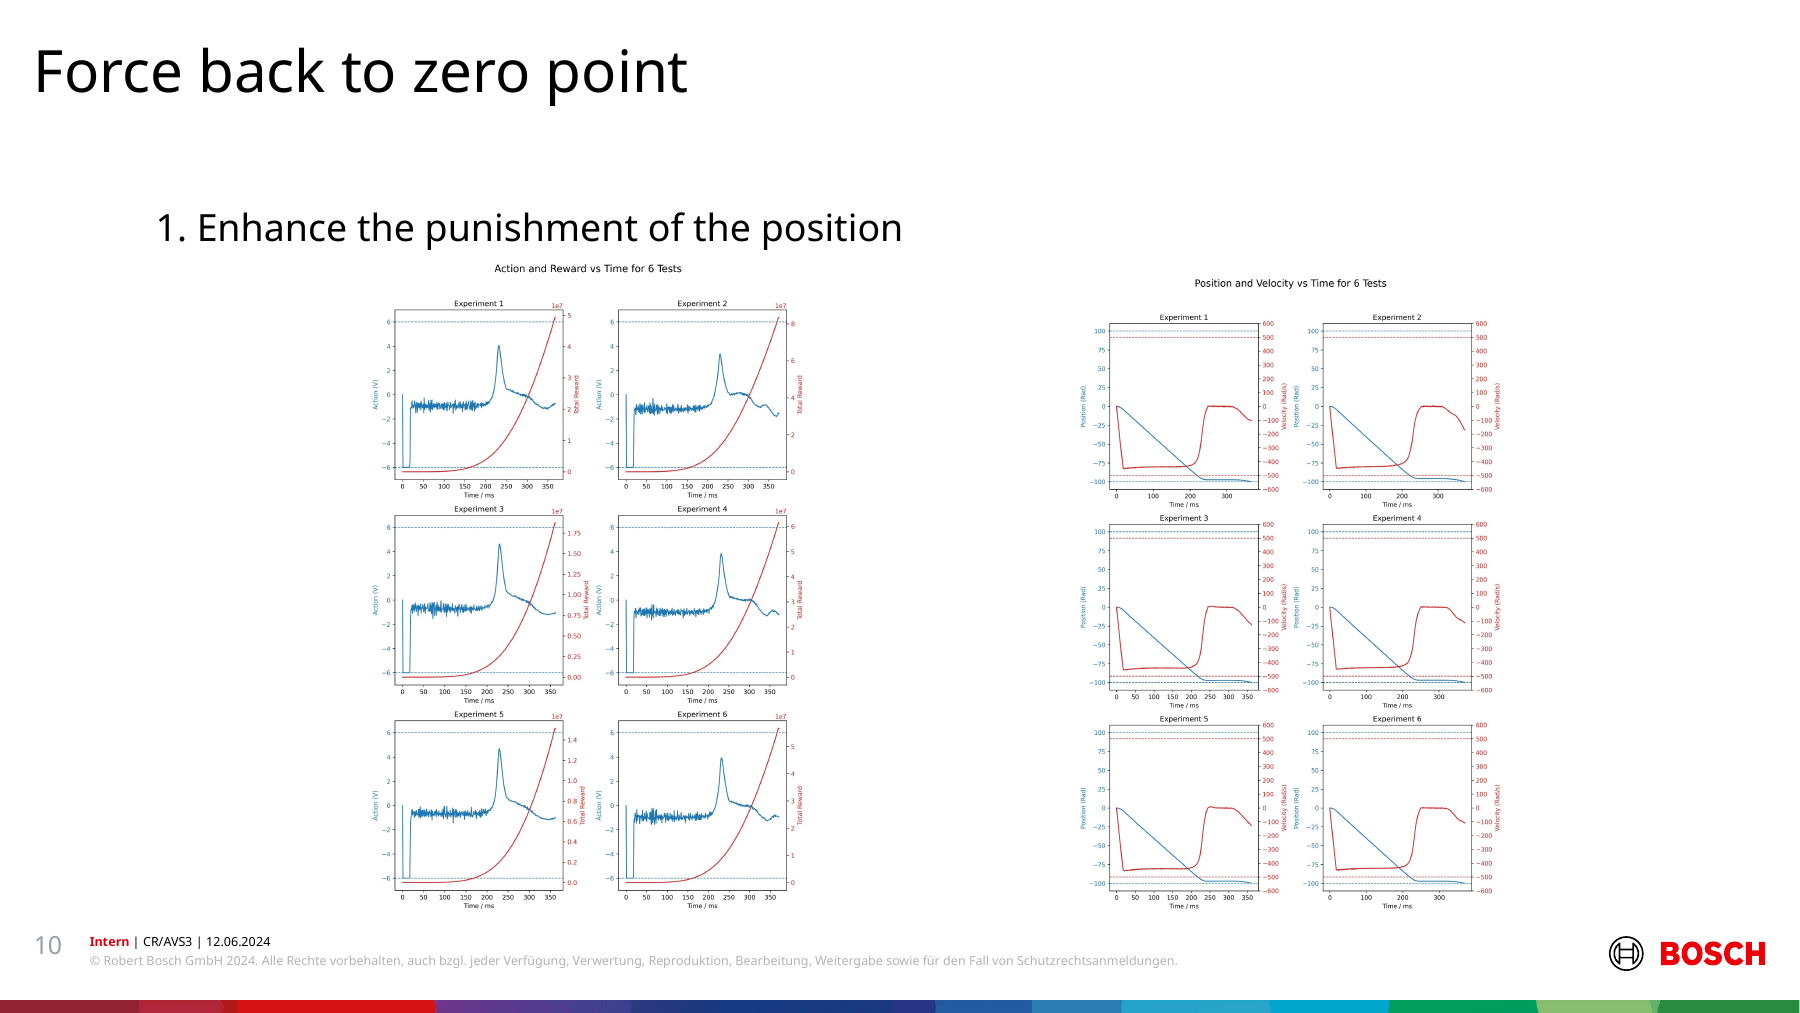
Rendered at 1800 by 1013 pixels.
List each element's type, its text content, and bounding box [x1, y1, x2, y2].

picture [0, 1000, 1270, 1013]
slide_number 10 [33, 929, 81, 997]
picture [366, 251, 810, 916]
text_box 1. Enhance the punishment of the position [140, 196, 1042, 257]
list Force back to zero point [33, 42, 1766, 107]
picture [1388, 1000, 1800, 1013]
picture [1074, 266, 1507, 916]
